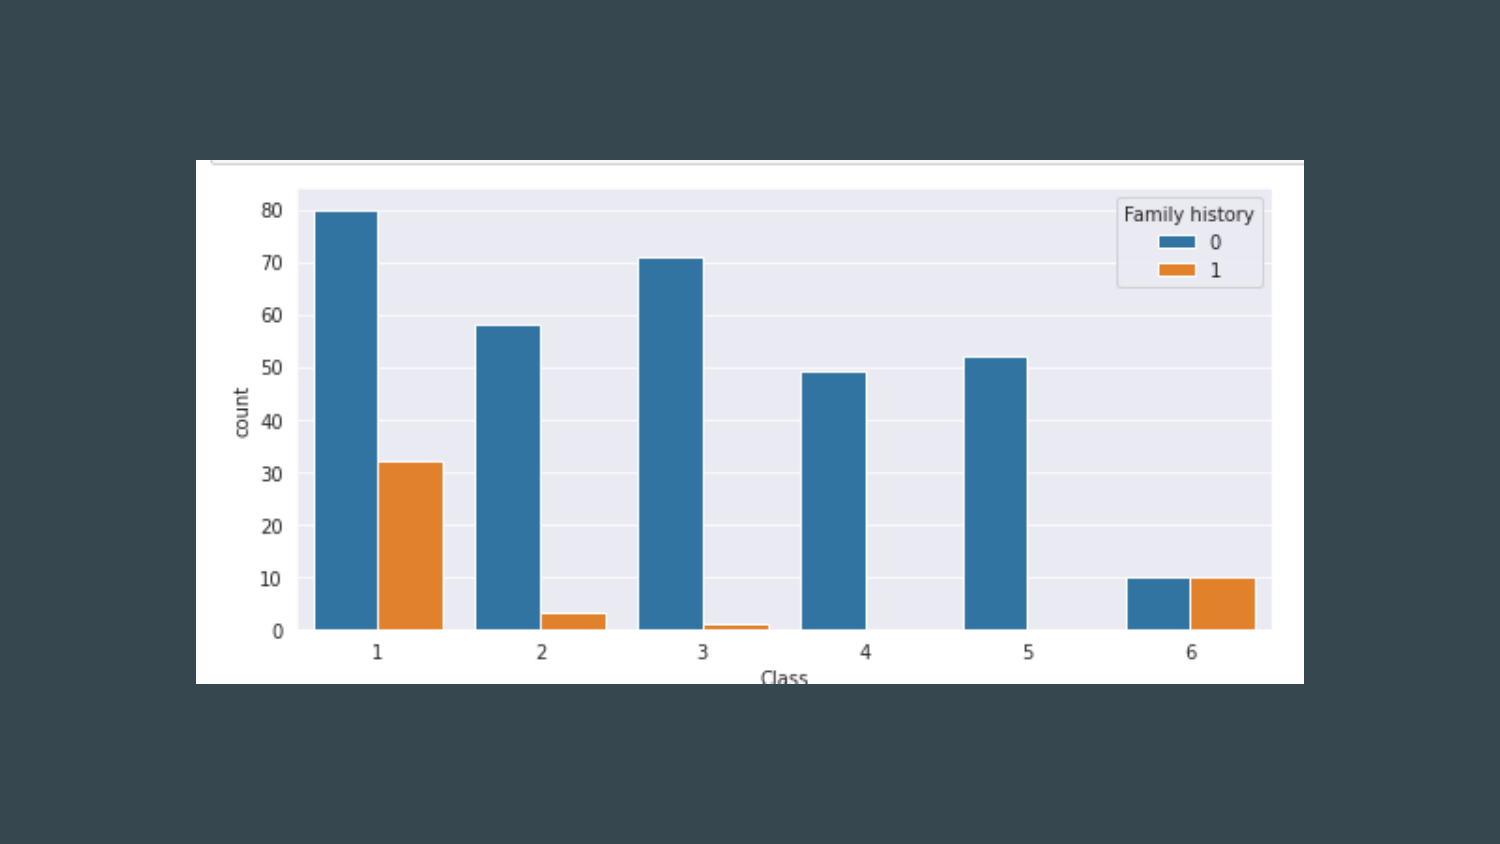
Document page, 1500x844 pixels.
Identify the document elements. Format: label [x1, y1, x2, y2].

picture [196, 159, 1304, 684]
